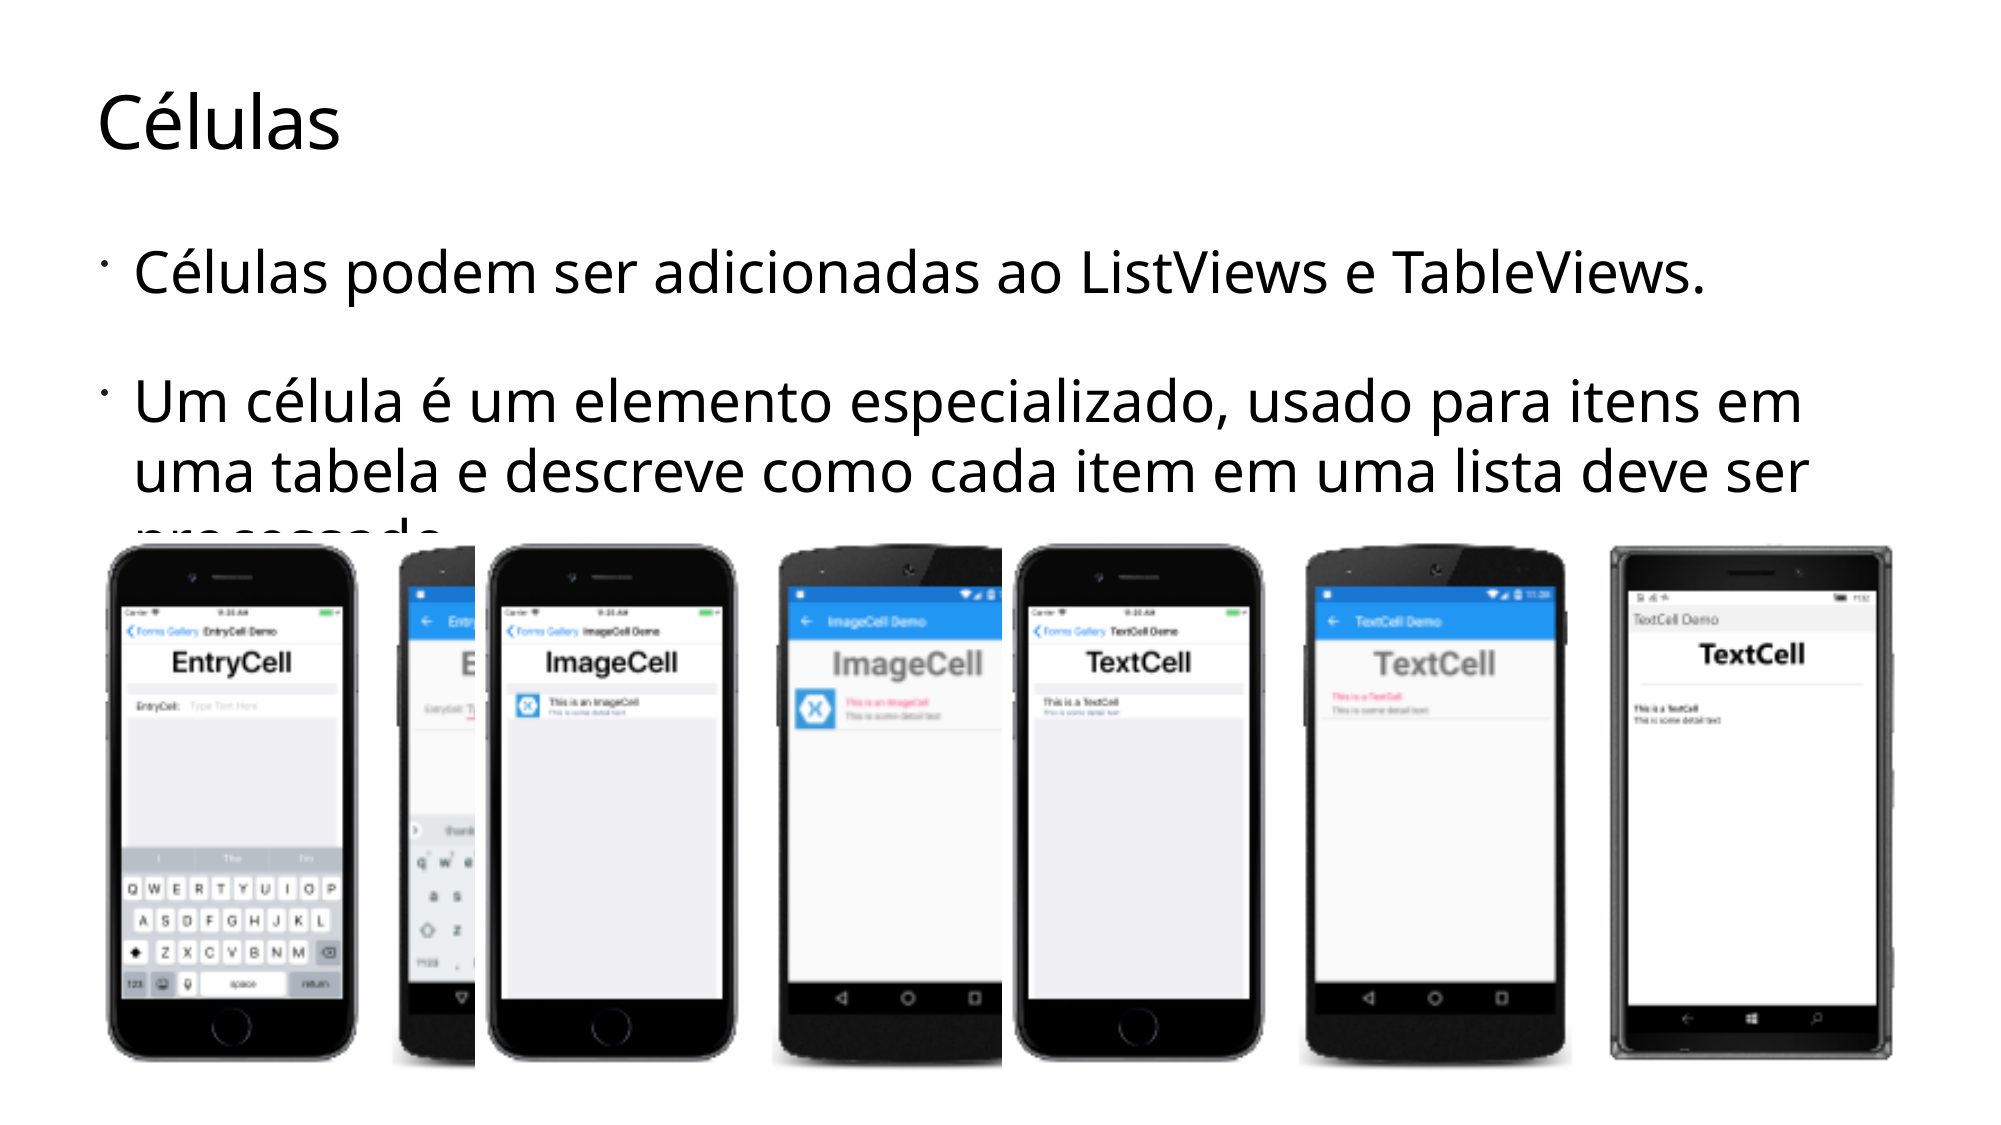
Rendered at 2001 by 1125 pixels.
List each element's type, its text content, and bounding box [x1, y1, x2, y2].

picture [95, 532, 1905, 1075]
title Células [96, 75, 1904, 166]
list Células podem ser adicionadas ao ListViews e TableViews. Um célula é um elemento especializado, usado para itens em uma tabela e descreve como cada item em uma lista deve ser processado. [95, 235, 1904, 511]
